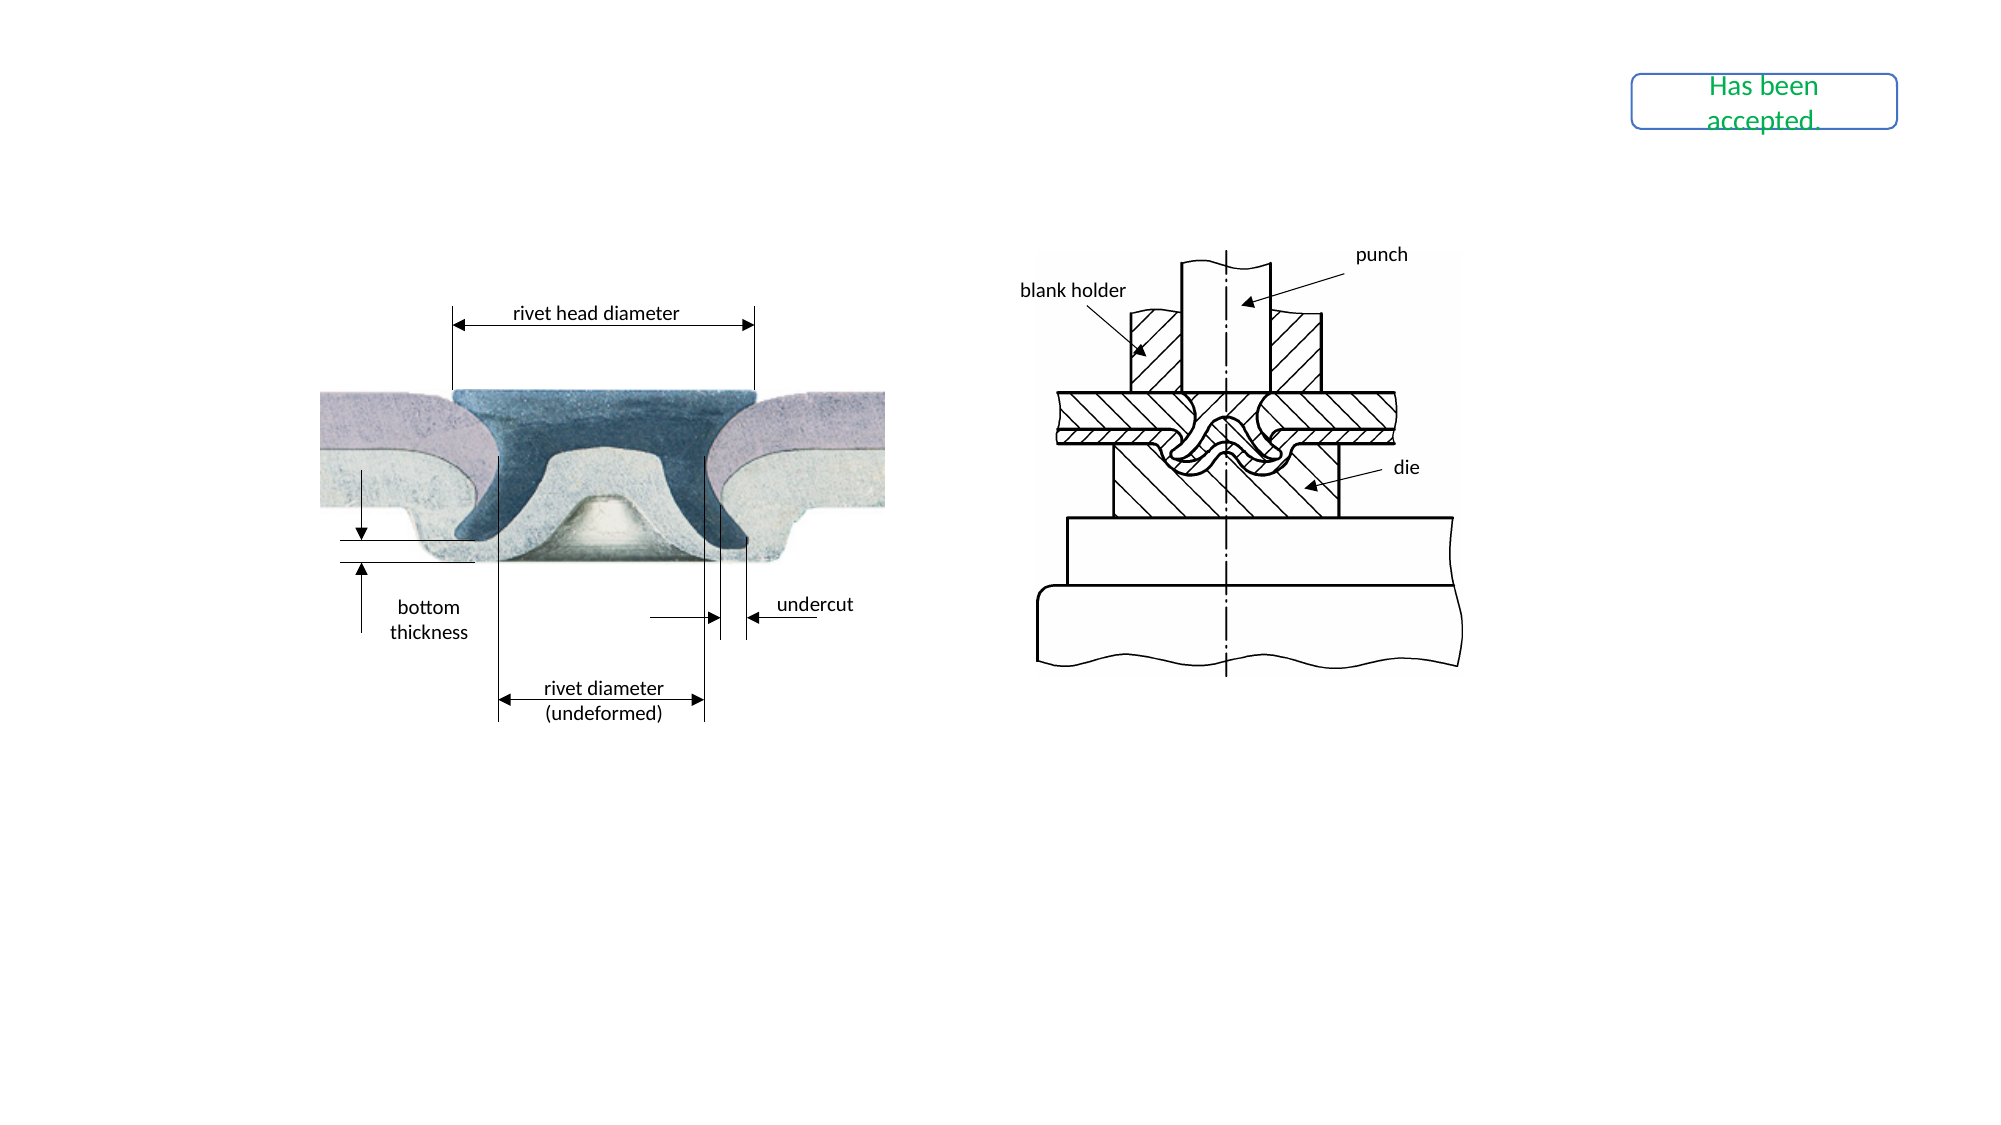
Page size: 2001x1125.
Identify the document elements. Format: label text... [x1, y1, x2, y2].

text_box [320, 233, 1463, 733]
text_box Has been accepted. [1630, 72, 1899, 130]
